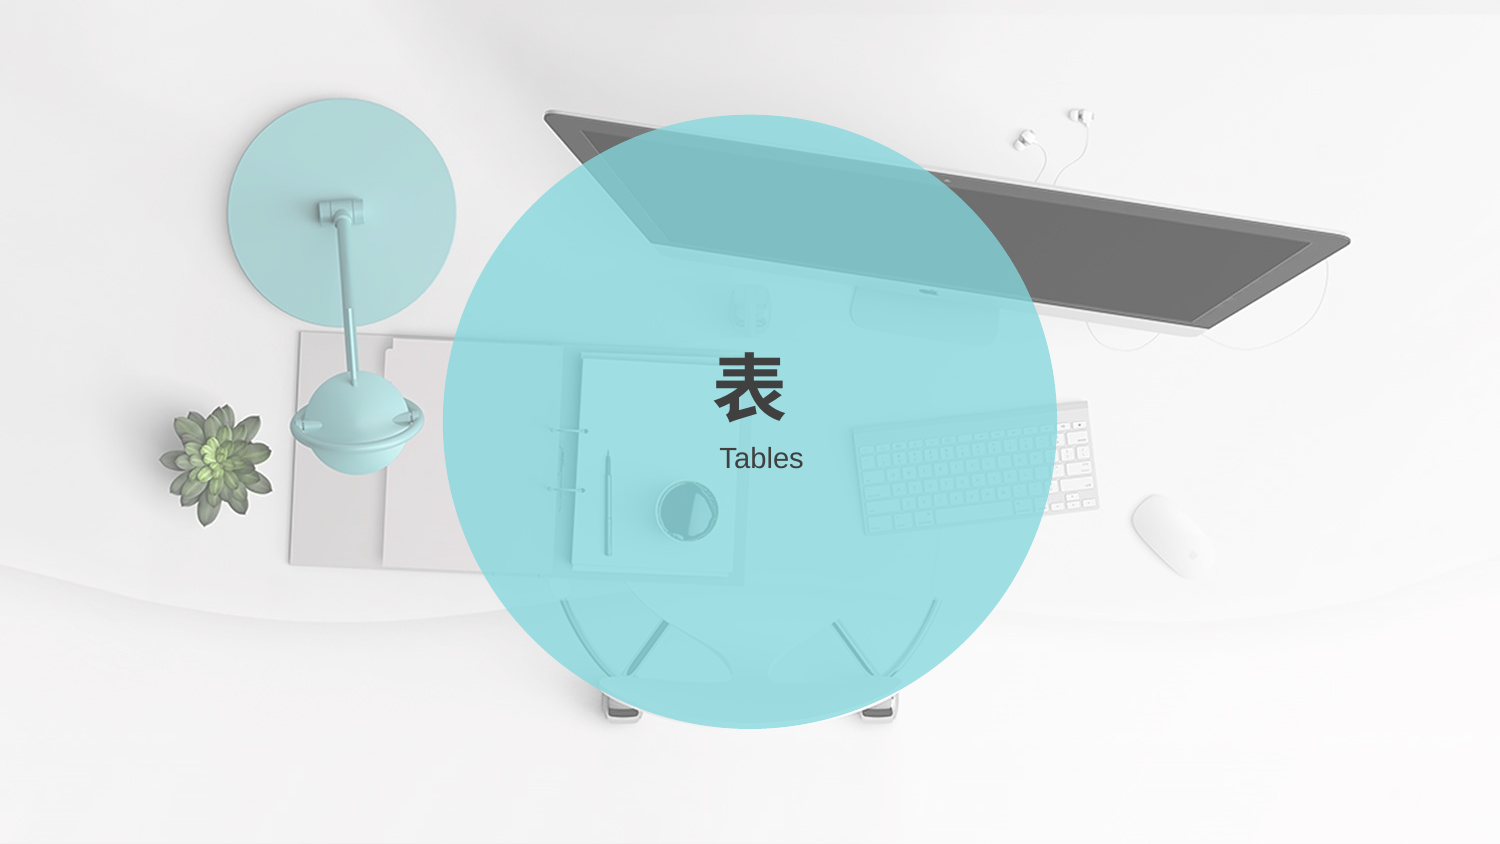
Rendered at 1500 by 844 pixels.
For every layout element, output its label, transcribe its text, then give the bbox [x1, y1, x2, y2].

list 表 [442, 339, 1058, 434]
list Tables [454, 433, 1069, 481]
text_box [0, 0, 1500, 844]
